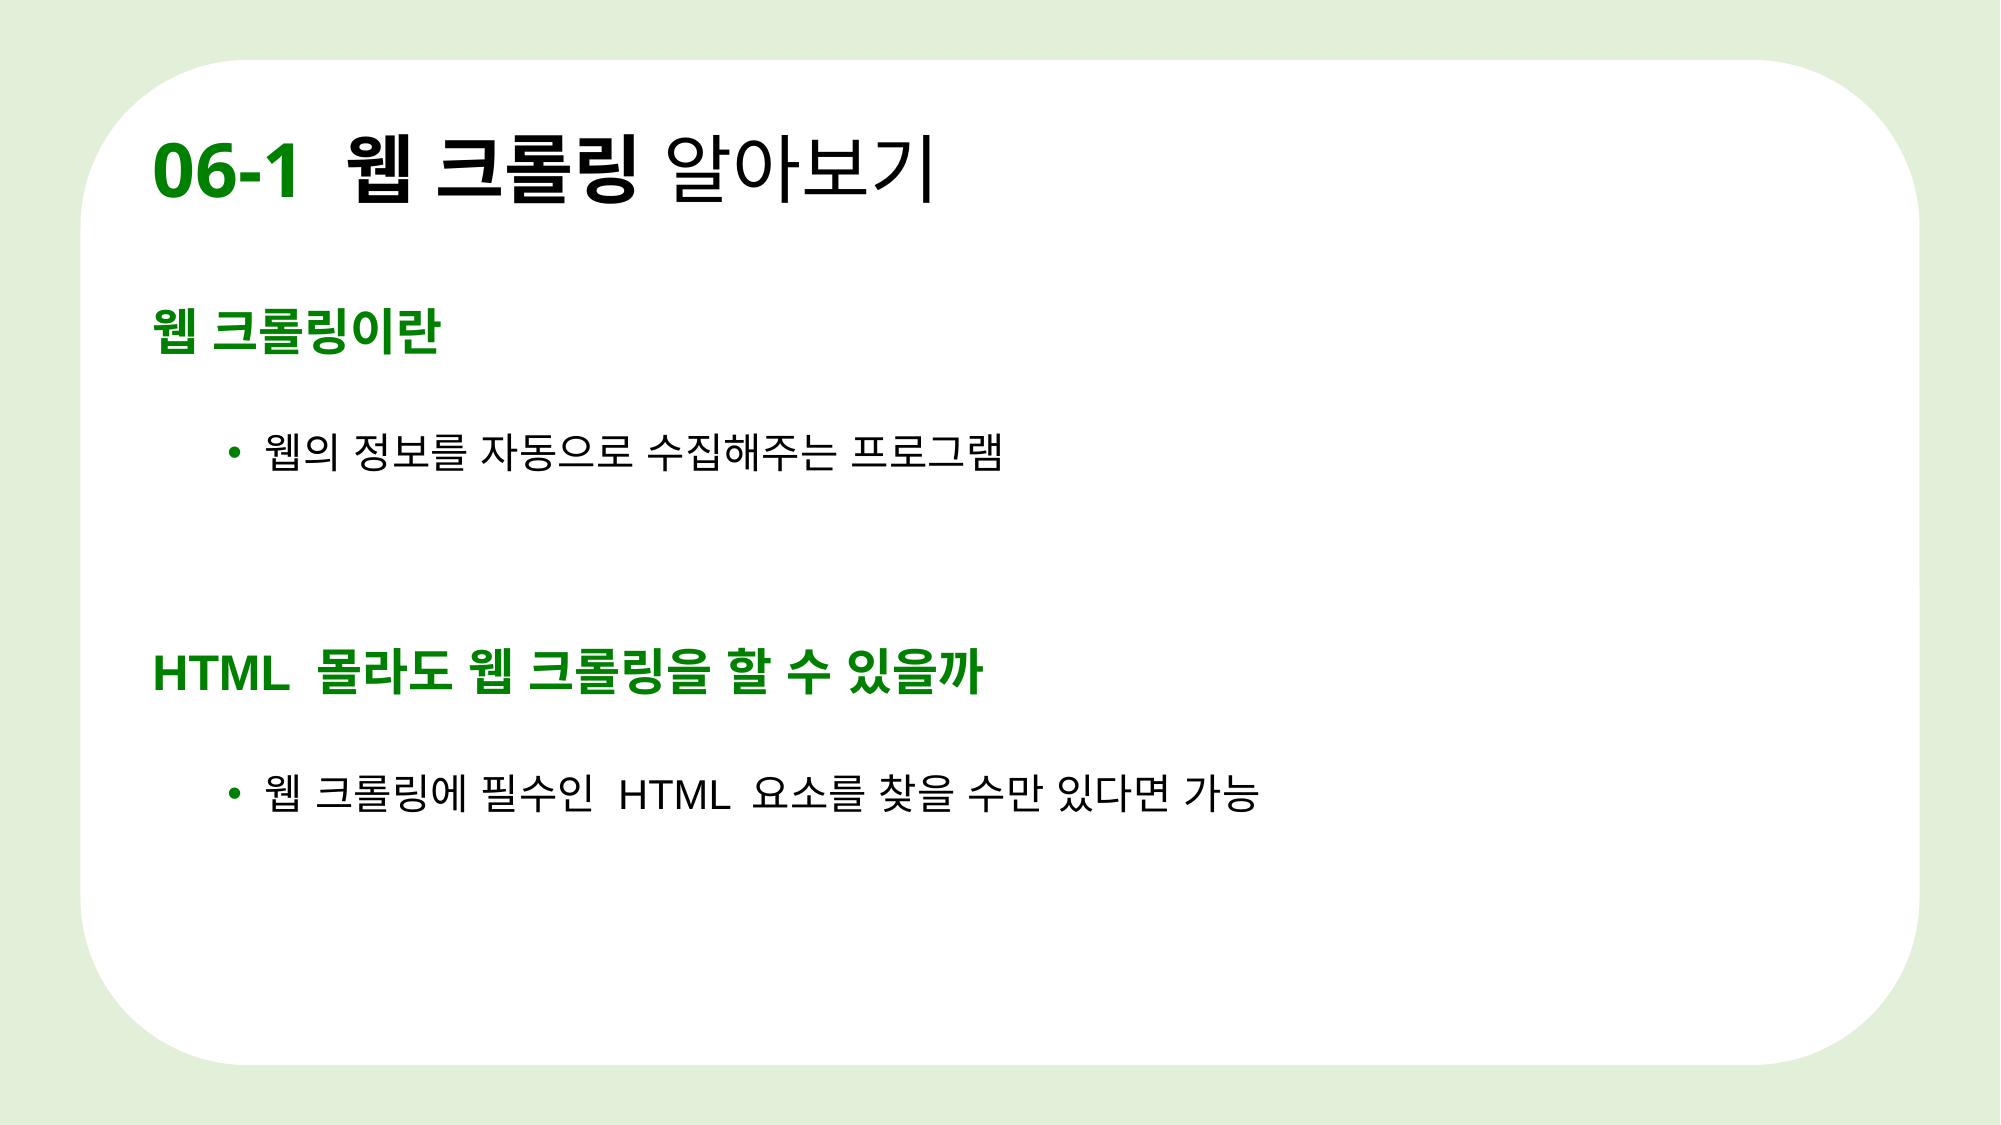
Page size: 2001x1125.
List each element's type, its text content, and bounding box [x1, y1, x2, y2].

title 06-1 웹 크롤링 알아보기 [137, 59, 1863, 278]
list 웹 크롤링이란 웹의 정보를 자동으로 수집해주는 프로그램 HTML 몰라도 웹 크롤링을 할 수 있을까 웹 크롤링에 필수인 HTML 요소를 찾을 수만 있다면 가능 [137, 299, 1863, 1014]
